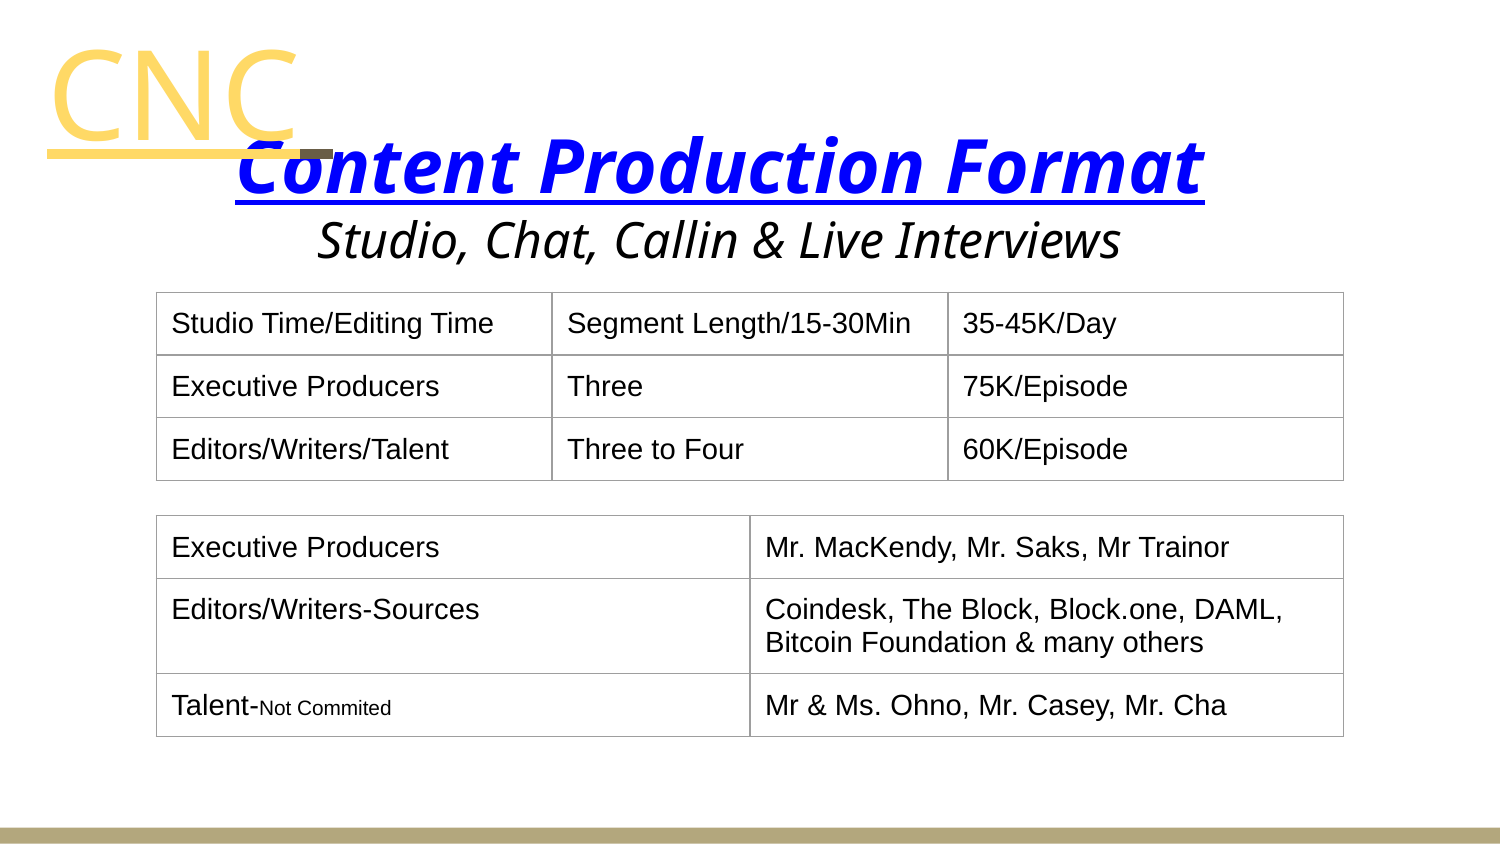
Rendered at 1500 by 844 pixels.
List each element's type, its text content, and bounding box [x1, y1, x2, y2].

text_box CNC [0, 0, 381, 176]
table_cell Editors/Writers/Talent [157, 418, 551, 480]
table_cell Three to Four [553, 418, 947, 480]
table_header Executive Producers [157, 516, 749, 578]
table_cell 60K/Episode [949, 418, 1343, 480]
table_cell Talent-Not Commited [157, 674, 749, 736]
table_header Segment Length/15-30Min [553, 293, 947, 354]
list Content Production Format Studio, Chat, Callin & Live Interviews [216, 103, 1224, 280]
table_cell Mr & Ms. Ohno, Mr. Casey, Mr. Cha [751, 674, 1343, 736]
table_cell Coindesk, The Block, Block.one, DAML, Bitcoin Foundation & many others [751, 579, 1343, 673]
table_header 35-45K/Day [949, 293, 1343, 354]
table_cell 75K/Episode [949, 356, 1343, 417]
table_header Mr. MacKendy, Mr. Saks, Mr Trainor [751, 516, 1343, 578]
table_cell Executive Producers [157, 356, 551, 417]
table_cell Editors/Writers-Sources [157, 579, 749, 673]
table_cell Three [553, 356, 947, 417]
table_header Studio Time/Editing Time [157, 293, 551, 354]
